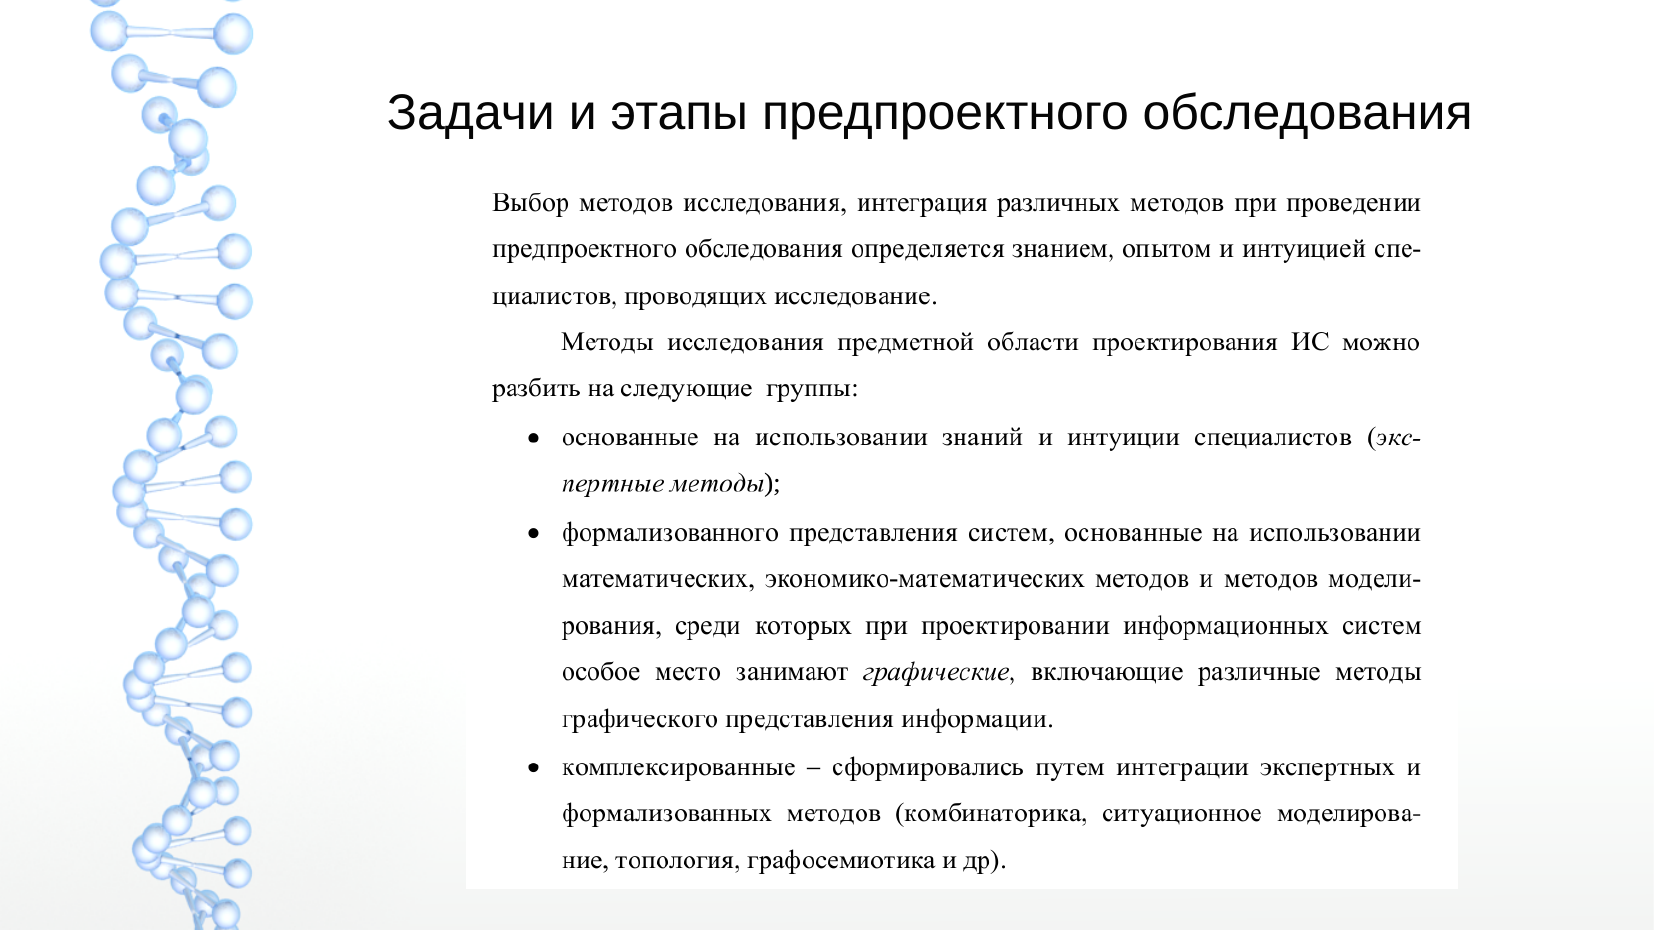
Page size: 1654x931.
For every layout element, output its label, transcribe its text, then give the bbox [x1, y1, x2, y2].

picture [0, 0, 1654, 930]
text_box Задачи и этапы предпроектного обследования [265, 35, 1595, 189]
